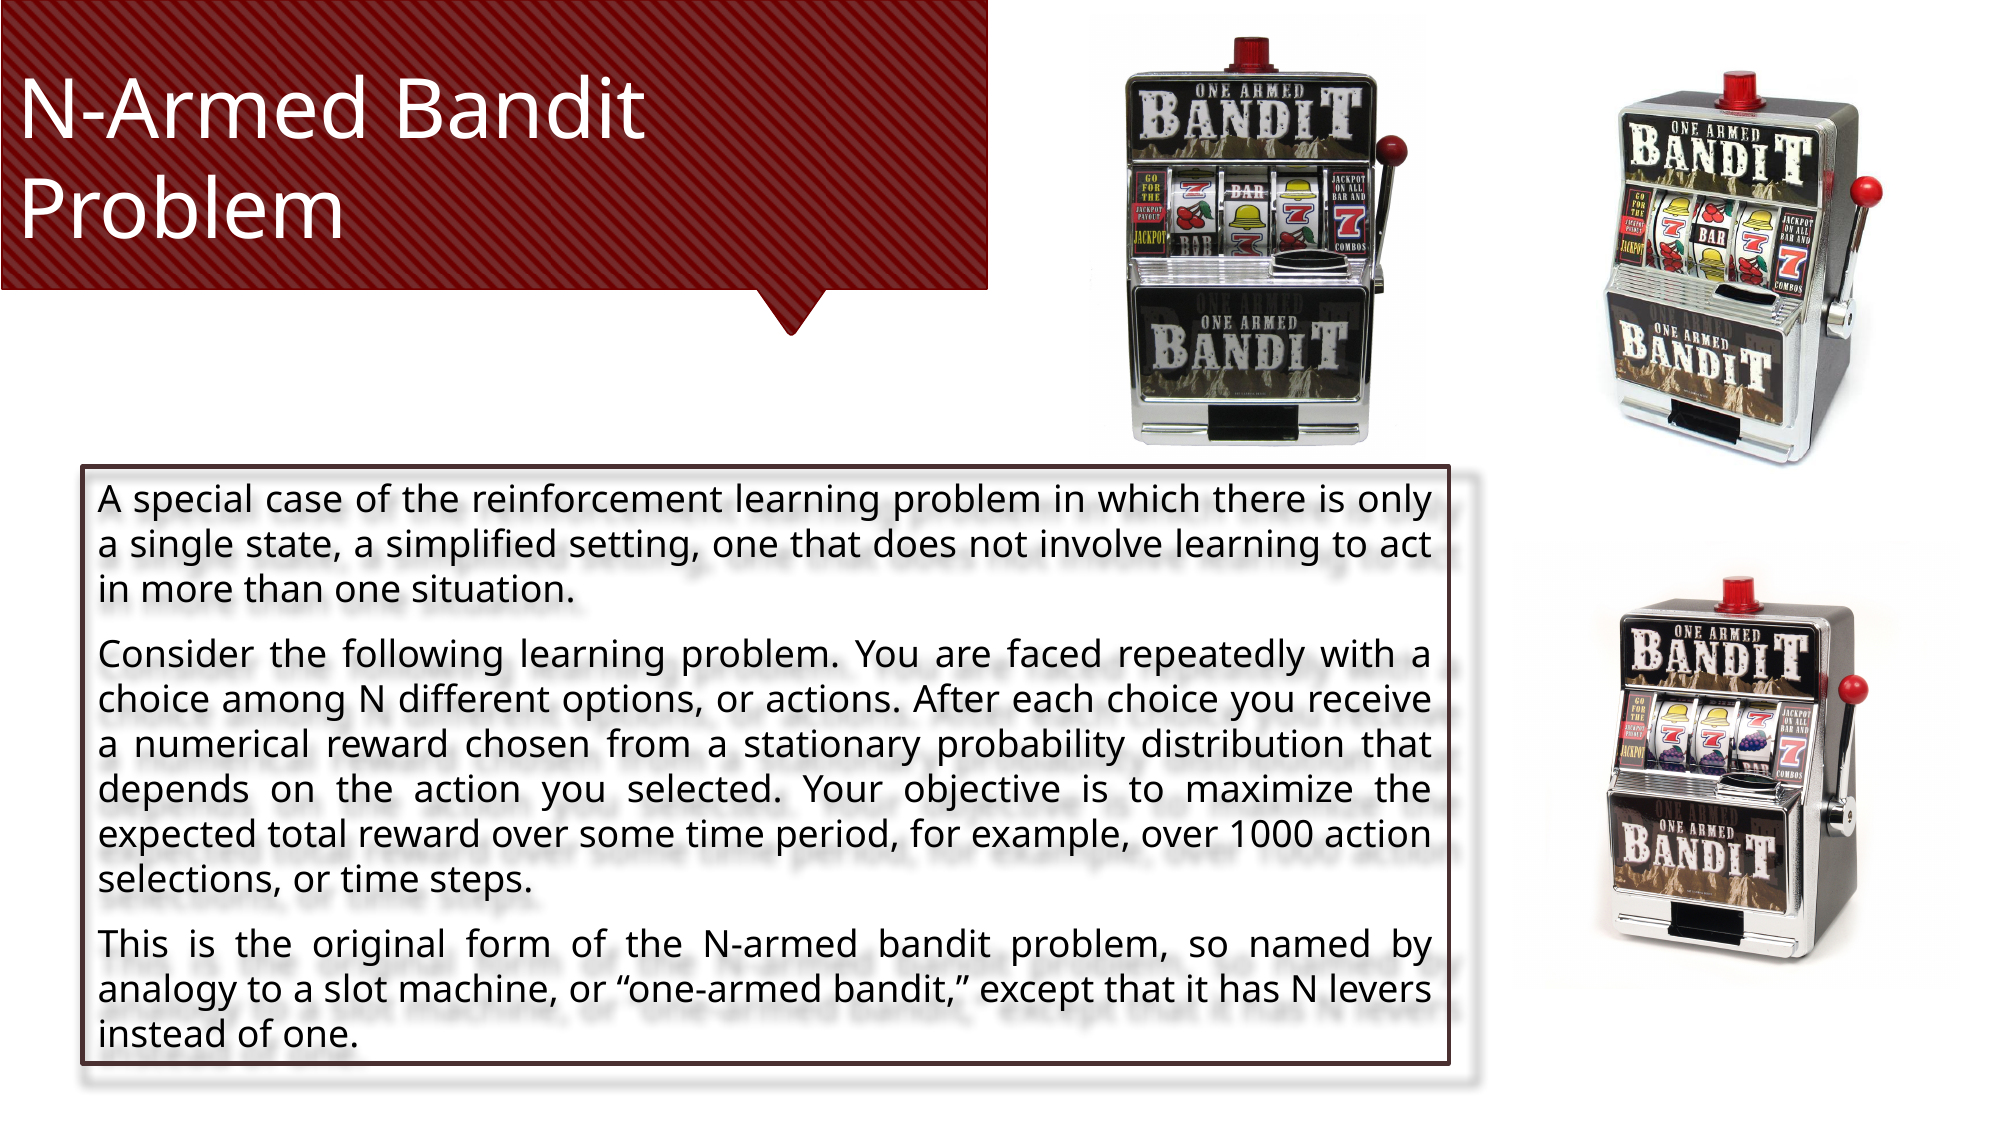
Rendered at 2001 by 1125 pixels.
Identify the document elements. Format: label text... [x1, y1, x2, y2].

title N-Armed Bandit Problem [2, 61, 985, 249]
picture [1596, 61, 1900, 475]
list A special case of the reinforcement learning problem in which there is only a single state, a simplified setting, one that does not involve learning to act in more than one situation. Consider the following learning problem. You are faced repeatedly with a choice among N different options, or actions. After each choice you receive a numerical reward chosen from a stationary probability distribution that depends on the action you selected. Your objective is to maximize the expected total reward over some time period, for example, over 1000 action selections, or time steps. This is the original form of the N-armed bandit problem, so named by analogy to a slot machine, or “one-armed bandit,” except that it has N levers instead of one. [80, 464, 1451, 1066]
picture [1512, 541, 1960, 989]
picture [1089, 14, 1426, 460]
